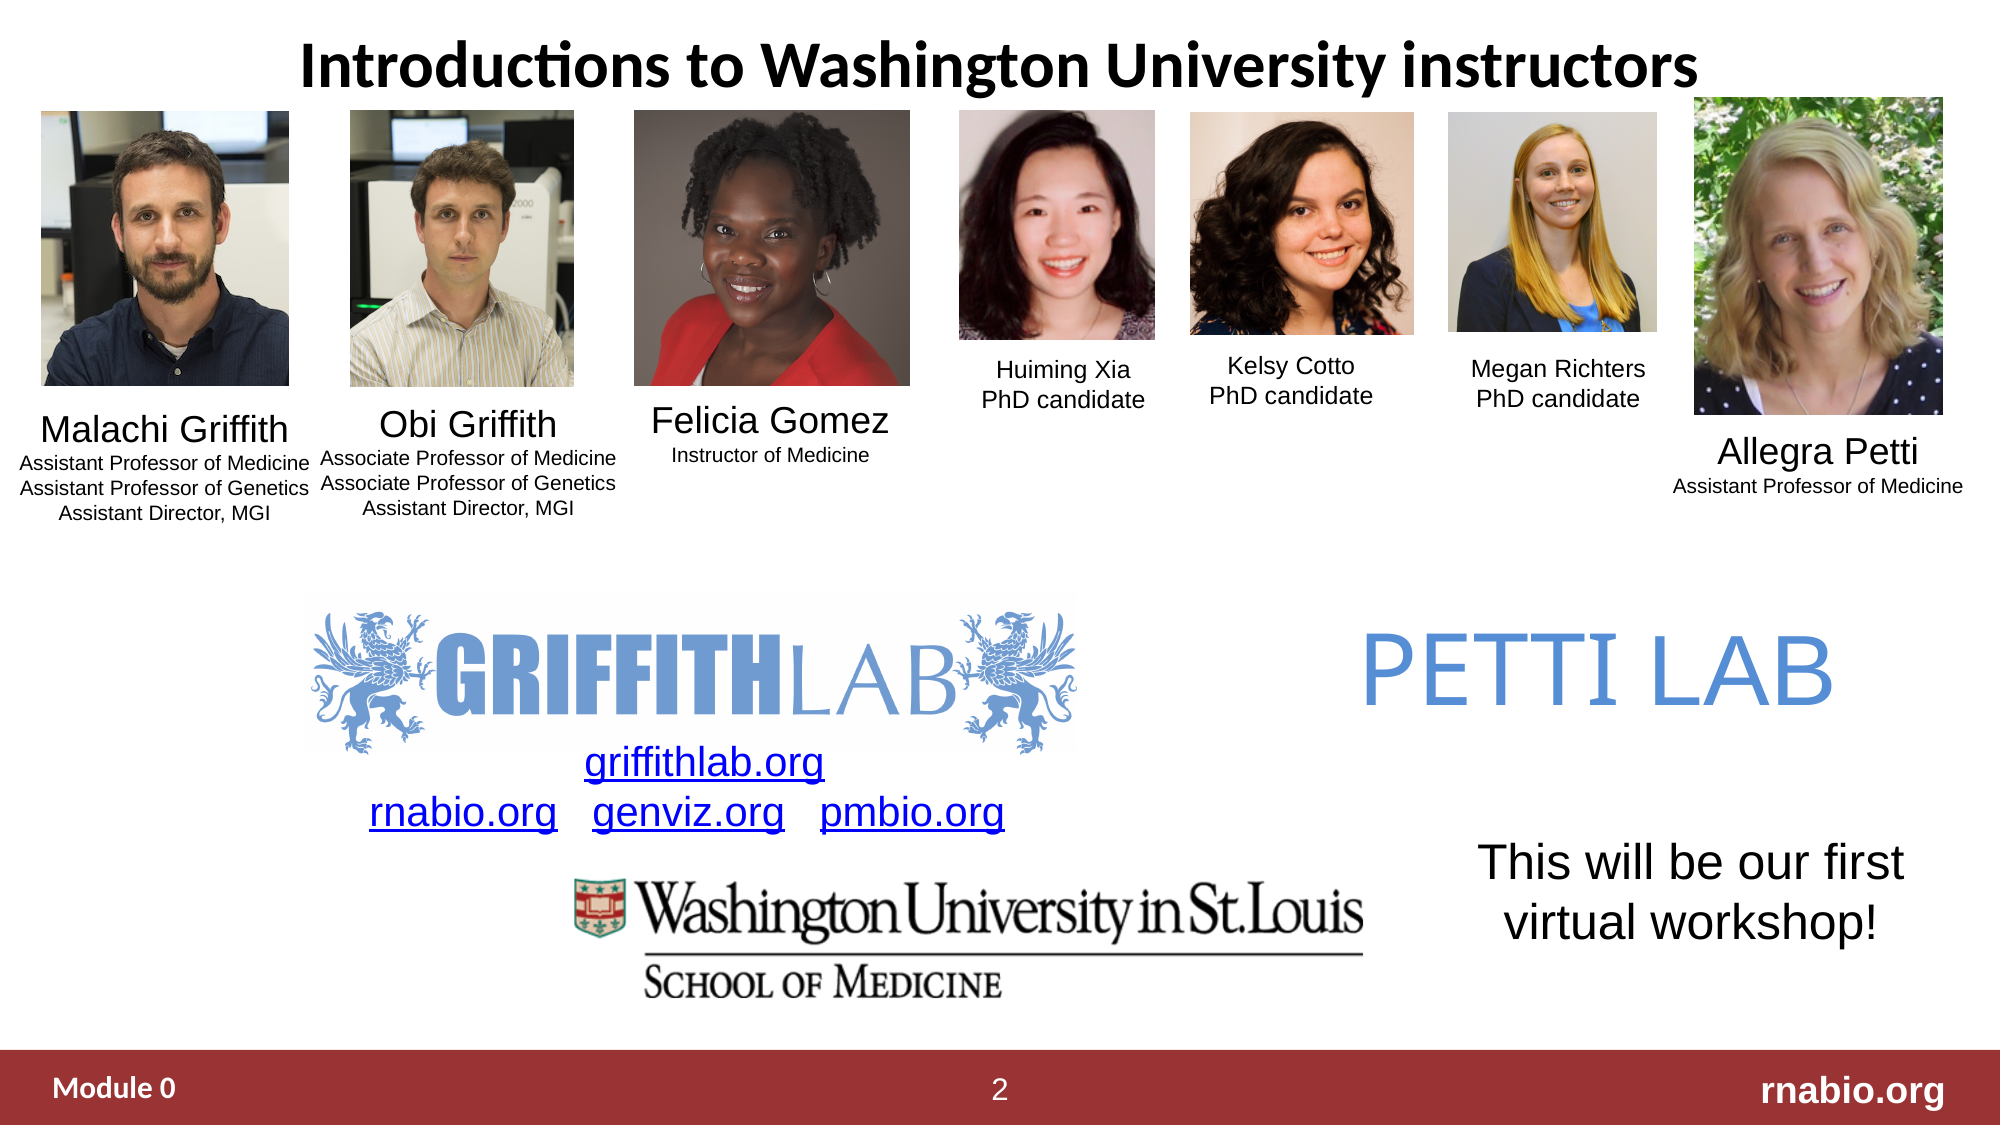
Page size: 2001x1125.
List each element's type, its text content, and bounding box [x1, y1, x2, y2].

text_box This will be our first virtual workshop! [1442, 822, 1957, 957]
text_box griffithlab.org rnabio.org genviz.org pmbio.org [232, 727, 1178, 843]
picture [1448, 111, 1657, 333]
picture [41, 111, 289, 386]
text_box Obi Griffith Associate Professor of Medicine Associate Professor of Genetics Assistant Director, MGI [292, 392, 645, 528]
text_box Allegra Petti Assistant Professor of Medicine [1599, 420, 2000, 505]
text_box Malachi Griffith Assistant Professor of Medicine Assistant Professor of Genetics Assistant Director, MGI [0, 397, 363, 532]
picture [302, 592, 1077, 756]
text_box Kelsy Cotto PhD candidate [1072, 342, 1339, 417]
picture [1190, 111, 1414, 335]
picture [350, 110, 574, 387]
title Introductions to Washington University instructors [275, 7, 1725, 114]
text_box Megan Richters PhD candidate [1339, 344, 1690, 420]
picture [633, 110, 910, 386]
picture [573, 810, 1438, 1079]
text_box Felicia Gomez Instructor of Medicine [594, 388, 947, 474]
text_box Huiming Xia PhD candidate [912, 346, 1240, 422]
text_box PETTI LAB [1342, 597, 1940, 733]
picture [1693, 96, 1943, 415]
picture [959, 110, 1155, 340]
